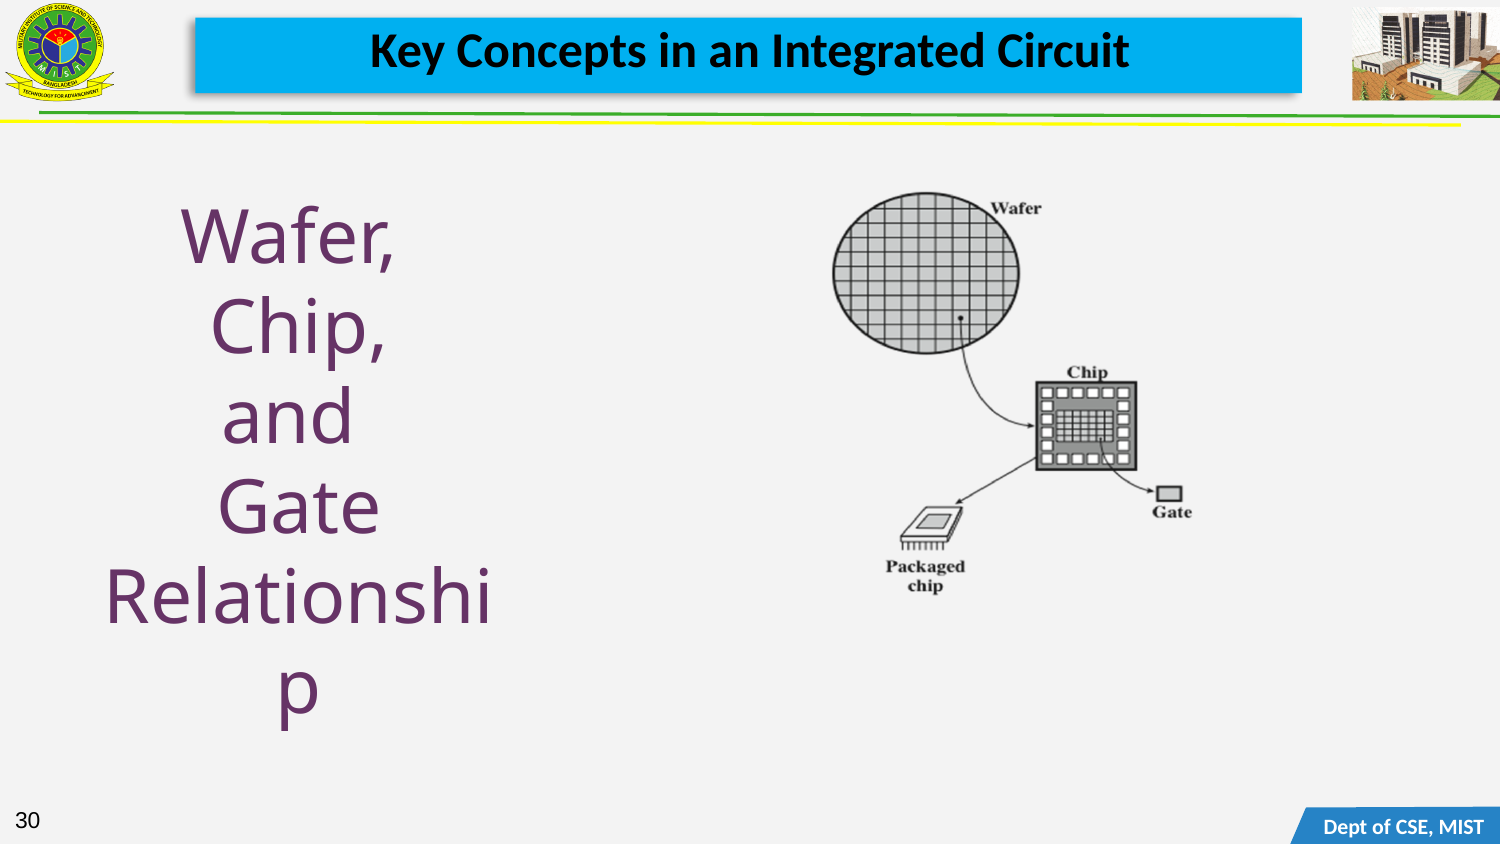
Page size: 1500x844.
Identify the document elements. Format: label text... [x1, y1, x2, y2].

picture [649, 144, 1342, 620]
text_box Wafer, Chip, and Gate Relationship [67, 180, 531, 635]
picture [1352, 7, 1500, 101]
picture [3, 2, 115, 103]
title Key Concepts in an Integrated Circuit [210, 25, 1292, 84]
